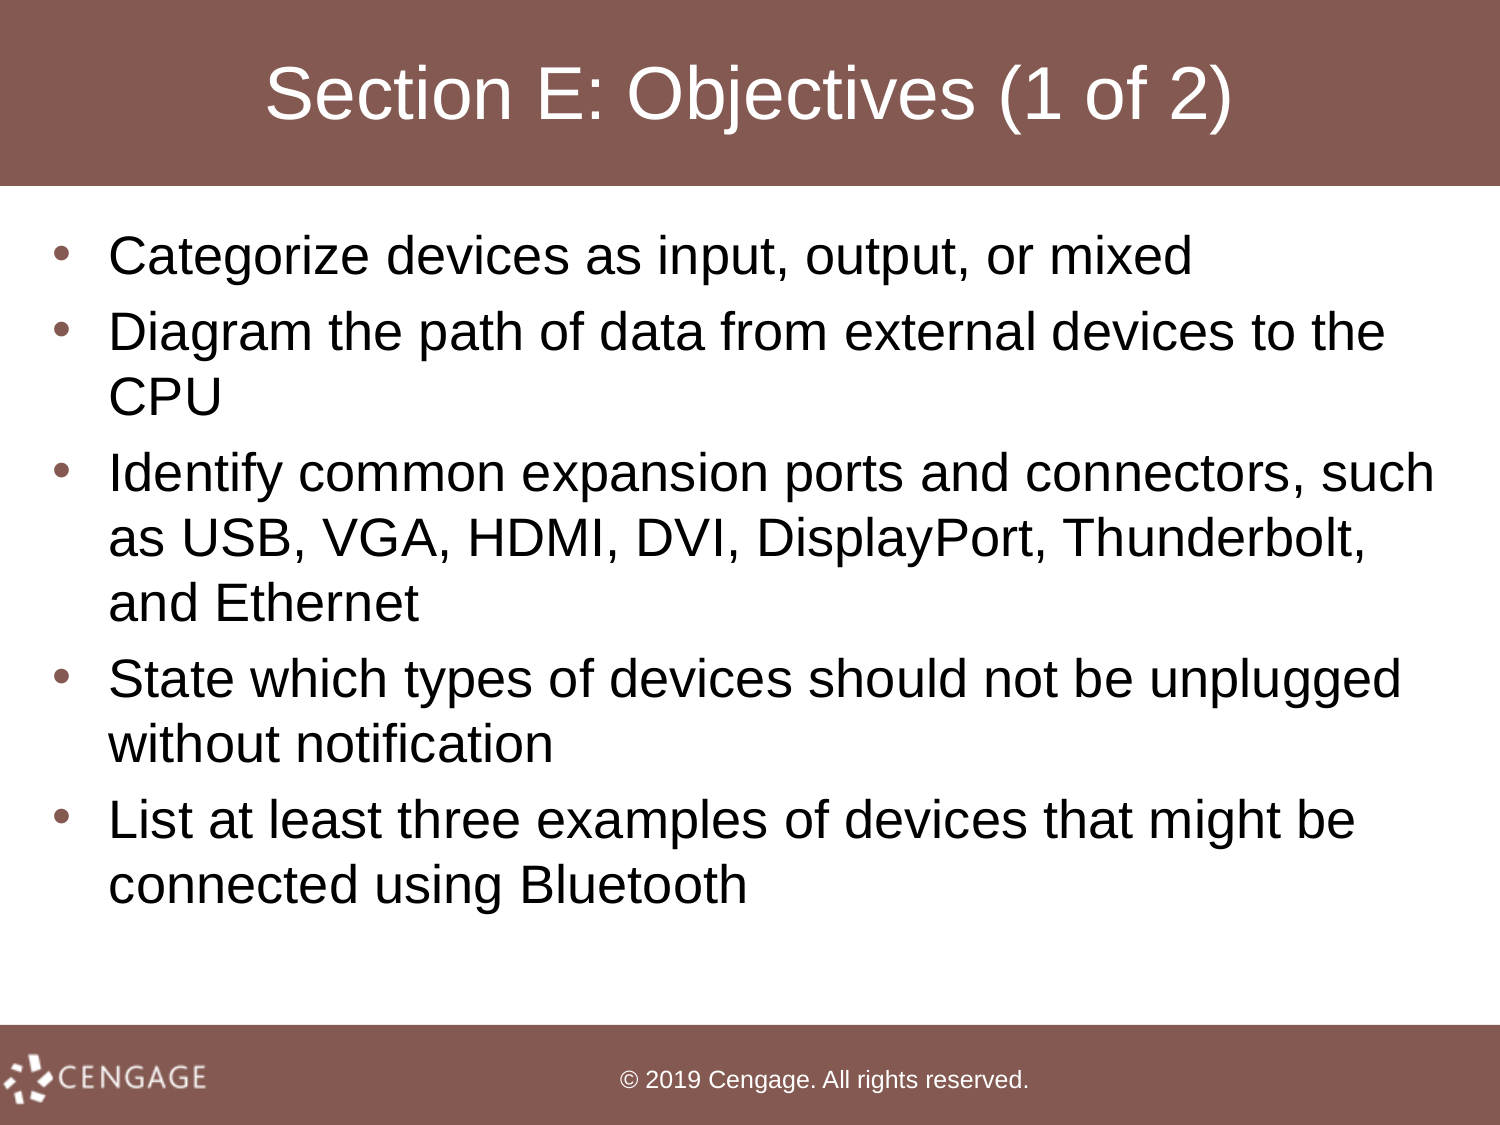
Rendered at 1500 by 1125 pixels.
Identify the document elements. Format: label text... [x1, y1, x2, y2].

list Categorize devices as input, output, or mixed Diagram the path of data from external devices to the CPU Identify common expansion ports and connectors, such as USB, VGA, HDMI, DVI, DisplayPort, Thunderbolt, and Ethernet State which types of devices should not be unplugged without notification List at least three examples of devices that might be connected using Bluetooth [37, 212, 1475, 1005]
picture [0, 1051, 211, 1106]
title Section E: Objectives (1 of 2) [75, 4, 1425, 175]
